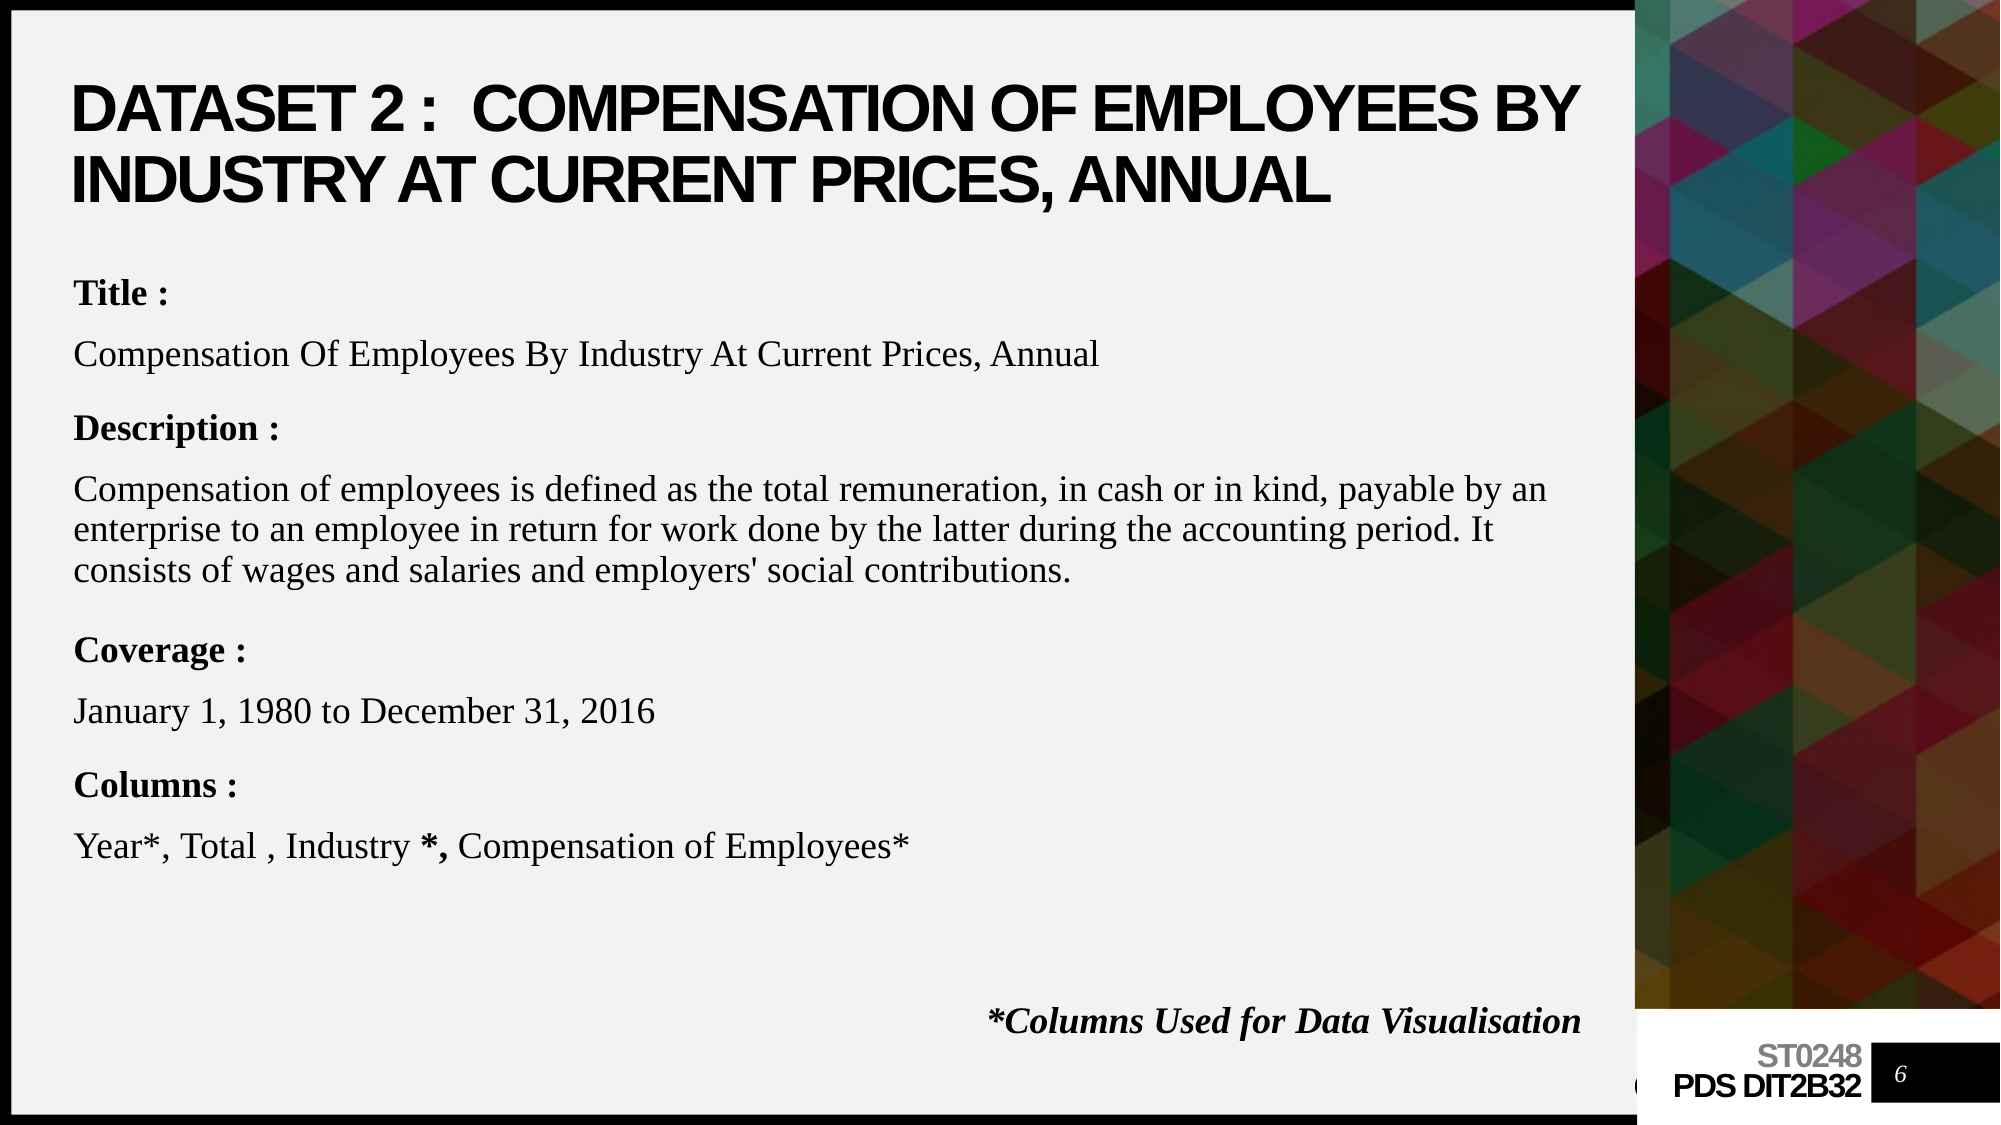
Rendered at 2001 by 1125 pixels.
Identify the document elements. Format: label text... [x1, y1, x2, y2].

text_box Columns : Year*, Total , Industry *, Compensation of Employees* [73, 765, 1583, 860]
slide_number 6 [1877, 1050, 1924, 1096]
title DATASET 2 : Compensation Of Employees By Industry At Current Prices, Annual [70, 149, 1580, 221]
text_box *Columns Used for Data Visualisation [73, 1001, 1583, 1061]
text_box Coverage : January 1, 1980 to December 31, 2016 [73, 629, 1583, 745]
picture [1634, 0, 2000, 1009]
list Title : Compensation Of Employees By Industry At Current Prices, Annual [73, 272, 1583, 407]
text_box Description : Compensation of employees is defined as the total remuneration, in cash or in kind, payable by an enterprise to an employee in return for work done by the latter during the accounting period. It consists of wages and salaries and employers' social contributions. [73, 407, 1583, 563]
